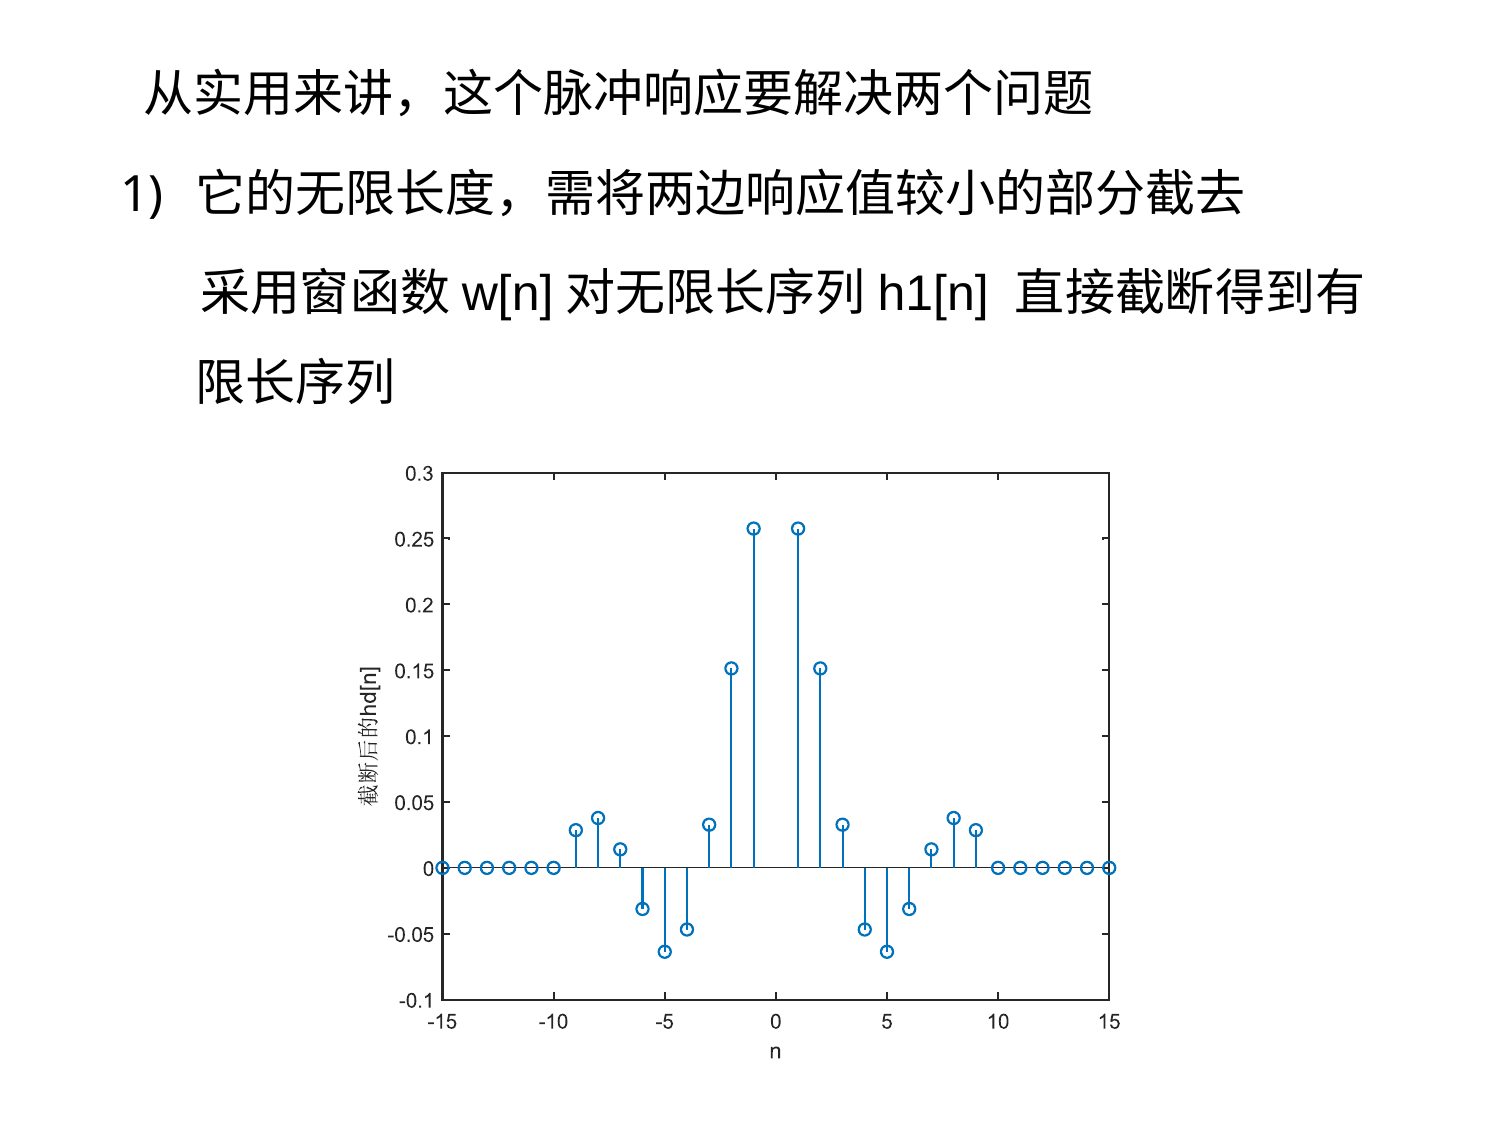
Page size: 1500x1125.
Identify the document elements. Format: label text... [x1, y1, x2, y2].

list 从实用来讲，这个脉冲响应要解决两个问题 它的无限长度，需将两边响应值较小的部分截去 采用窗函数w[n]对无限长序列h1[n] 直接截断得到有限长序列 [105, 23, 1381, 974]
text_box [328, 421, 1193, 1072]
